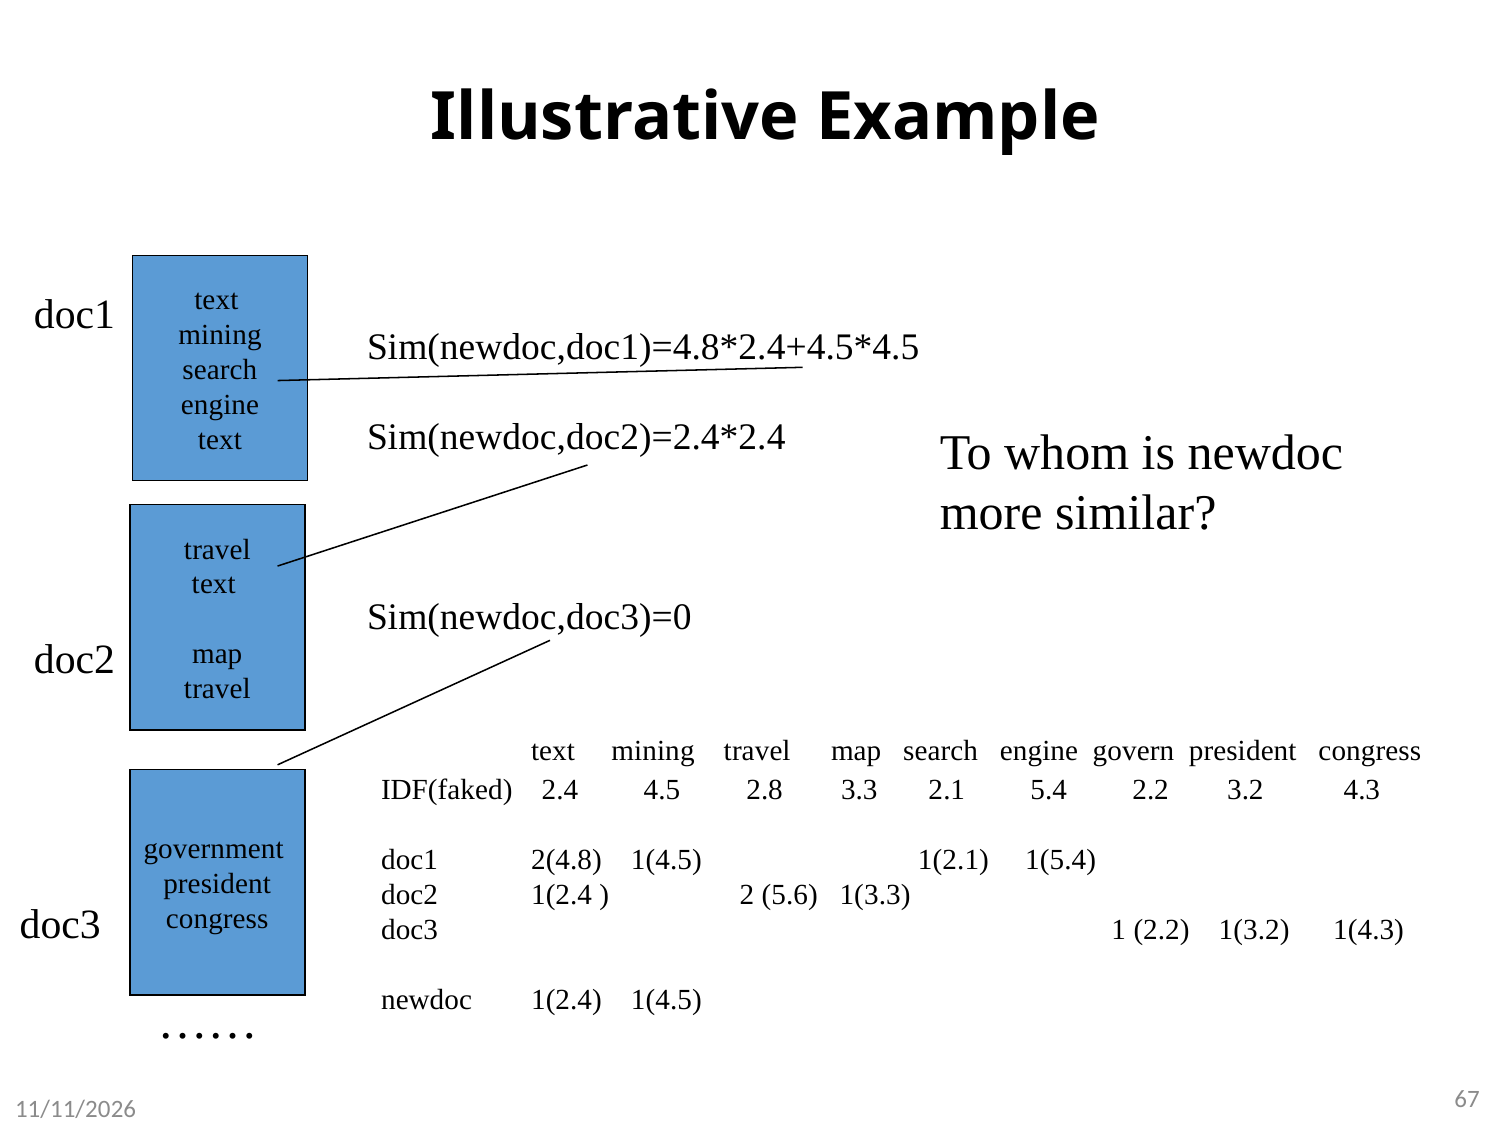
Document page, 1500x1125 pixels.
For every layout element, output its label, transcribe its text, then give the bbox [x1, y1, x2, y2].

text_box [277, 314, 935, 765]
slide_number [0, 1089, 338, 1125]
slide_number 67 [1157, 1080, 1495, 1116]
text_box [4, 255, 308, 1057]
text_box To whom is newdoc more similar? [935, 412, 1413, 608]
text_box text mining travel map search engine govern president congress IDF(faked) 2.4 4.5 2.8 3.3 2.1 5.4 2.2 3.2 4.3 doc1 2(4.8) 1(4.5) 1(2.1) 1(5.4) doc2 1(2.4 ) 2 (5.6) 1(3.3) doc3 1 (2.2) 1(3.2) 1(4.3) newdoc 1(2.4) 1(4.5) [366, 703, 1437, 1023]
title Illustrative Example [118, 72, 1413, 163]
text_box [702, 765, 733, 769]
